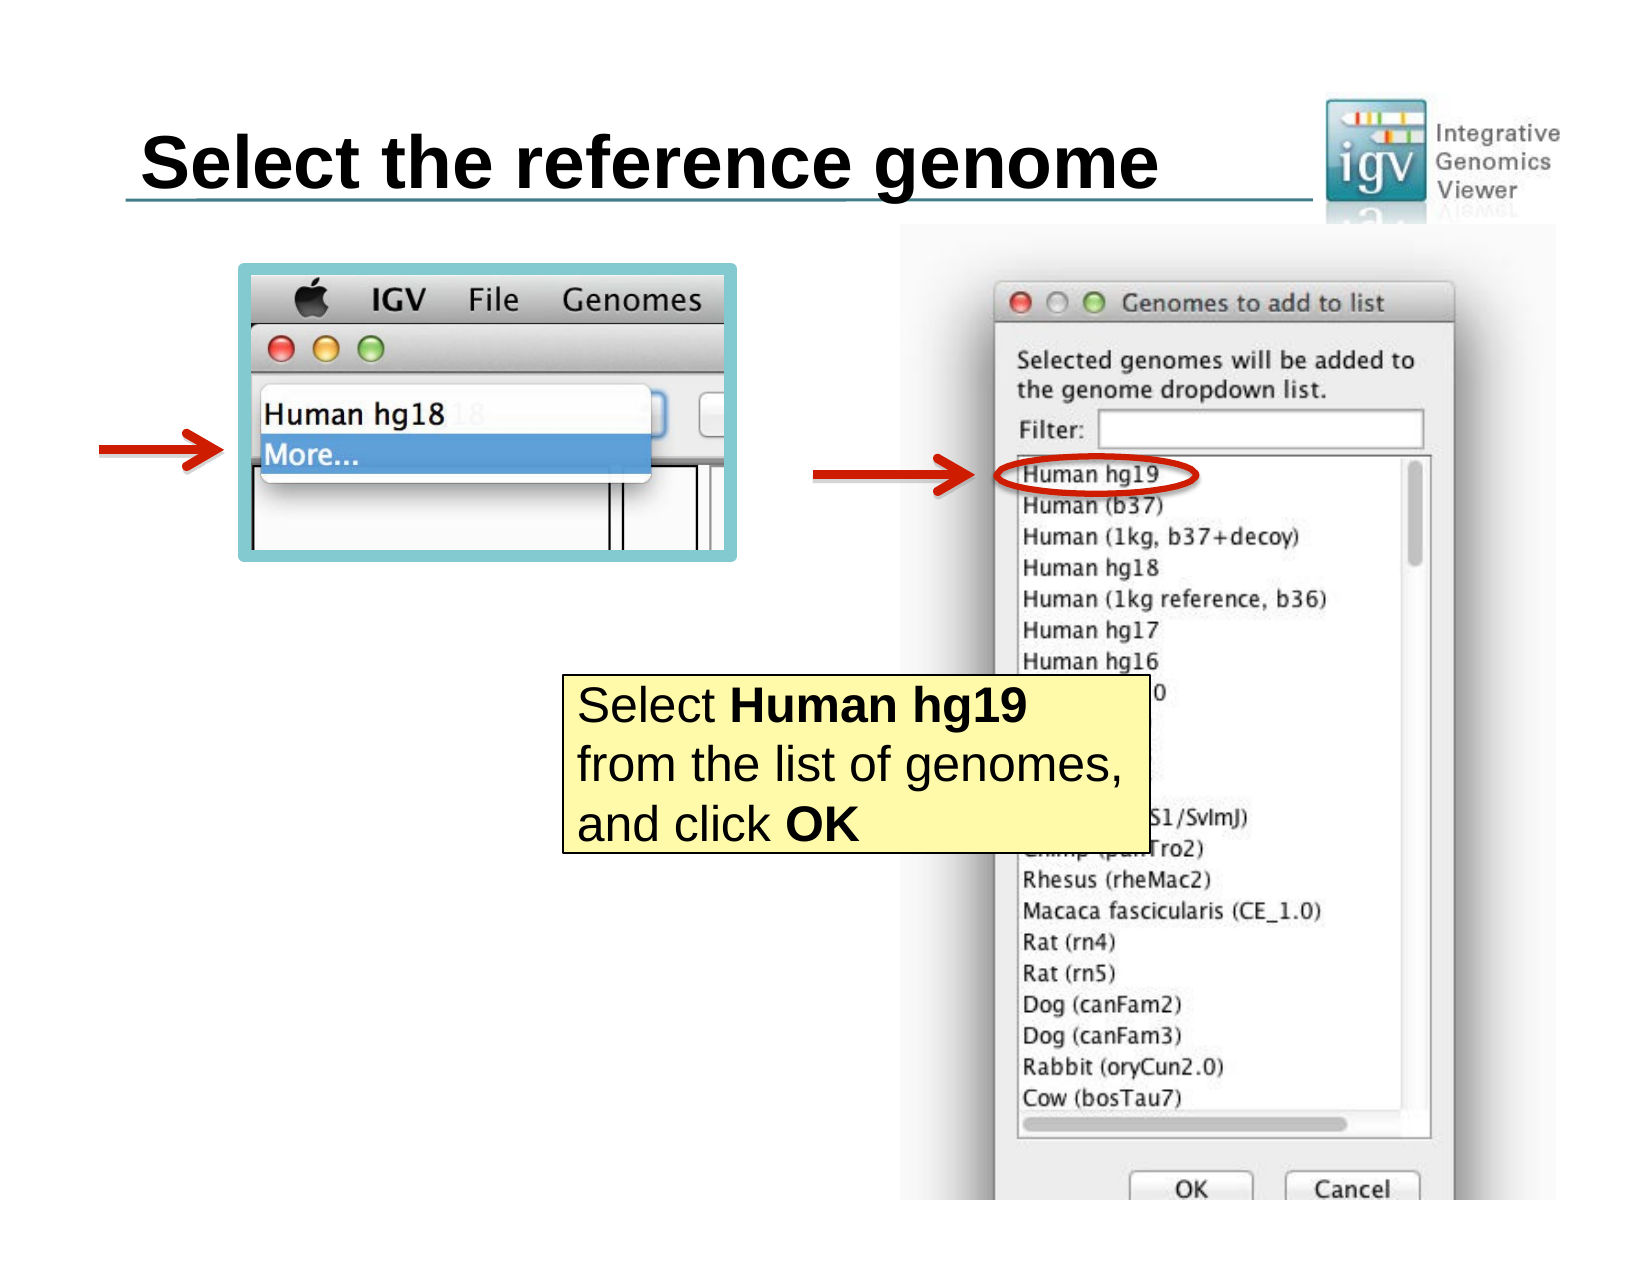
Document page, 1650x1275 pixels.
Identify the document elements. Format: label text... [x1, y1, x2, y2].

text_box [1014, 456, 1197, 494]
text_box [933, 453, 976, 496]
text_box [1014, 449, 1207, 509]
text_box [812, 440, 1014, 516]
text_box [900, 224, 1557, 1200]
title Select the reference genome [113, 113, 1537, 327]
text_box [182, 428, 225, 471]
text_box [244, 268, 731, 557]
text_box Select Human hg19 from the list of genomes, and click OK [562, 674, 1151, 853]
picture [1325, 92, 1560, 238]
text_box [98, 414, 263, 491]
